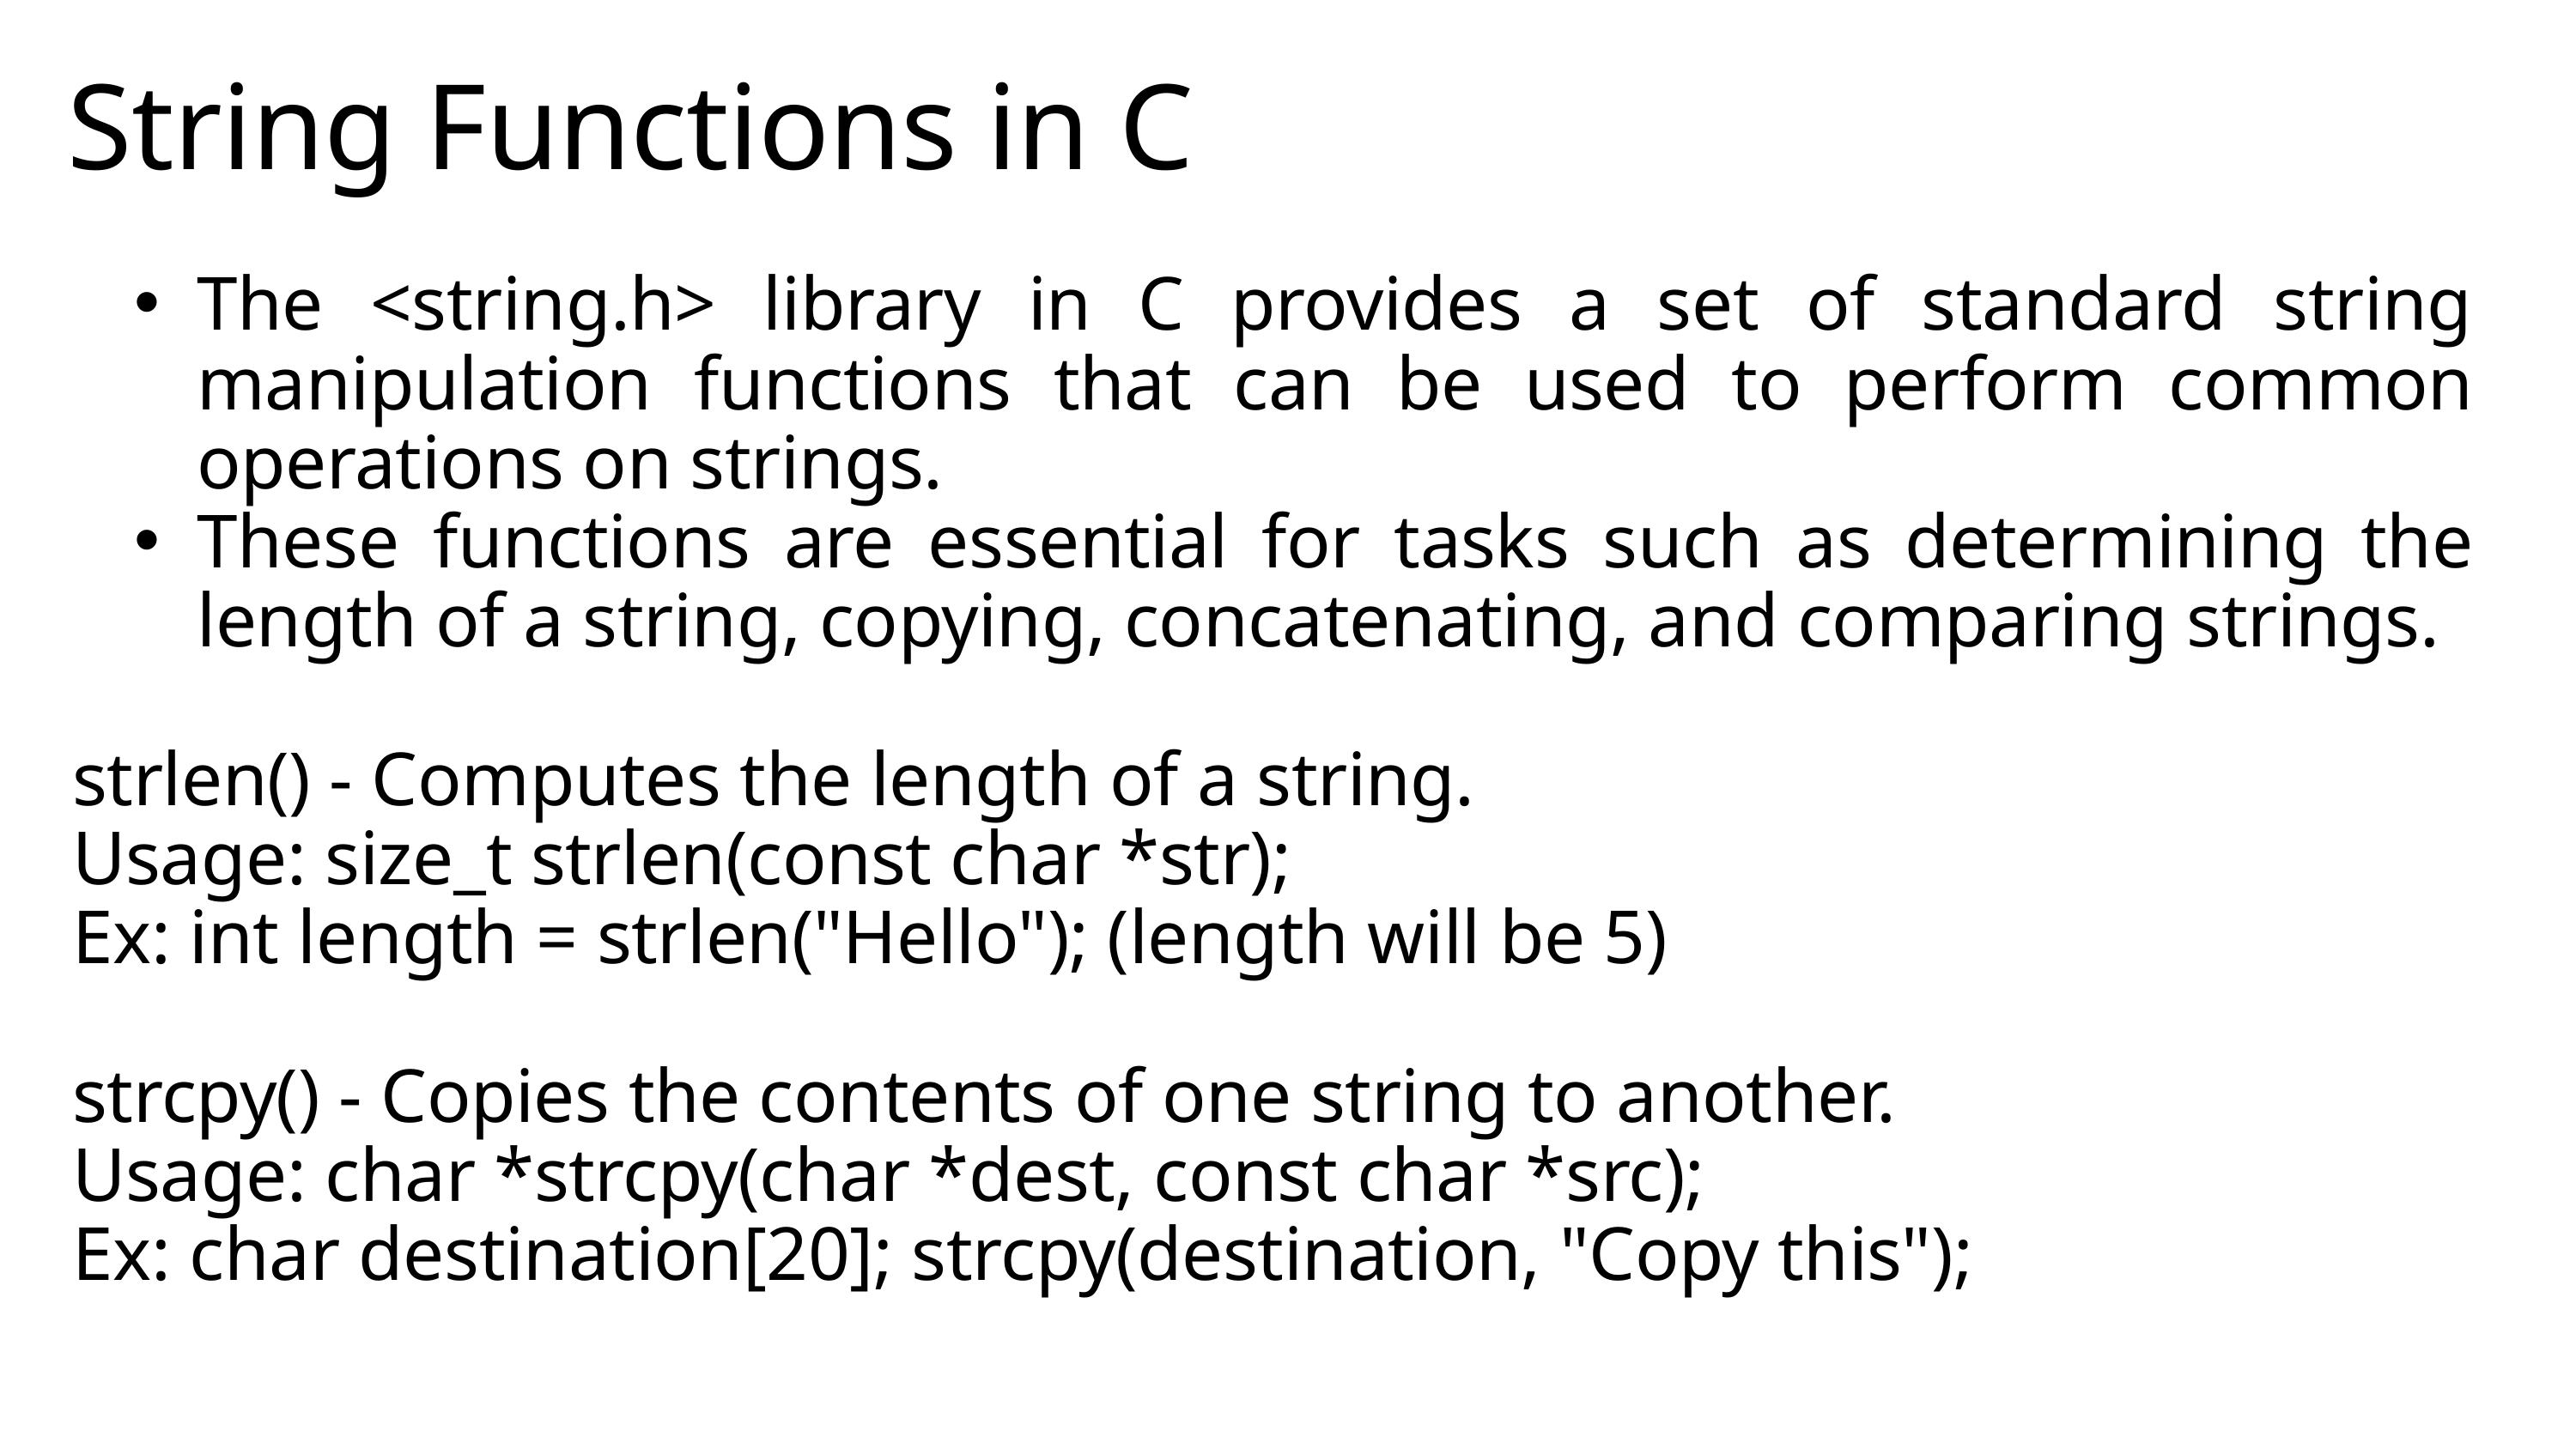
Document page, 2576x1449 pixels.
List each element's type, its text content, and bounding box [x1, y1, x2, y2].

text_box The <string.h> library in C provides a set of standard string manipulation functions that can be used to perform common operations on strings. These functions are essential for tasks such as determining the length of a string, copying, concatenating, and comparing strings. strlen() - Computes the length of a string. Usage: size_t strlen(const char *str); Ex: int length = strlen("Hello"); (length will be 5) strcpy() - Copies the contents of one string to another. Usage: char *strcpy(char *dest, const char *src); Ex: char destination[20]; strcpy(destination, "Copy this"); [72, 265, 2474, 1375]
text_box String Functions in C [63, 65, 1199, 194]
